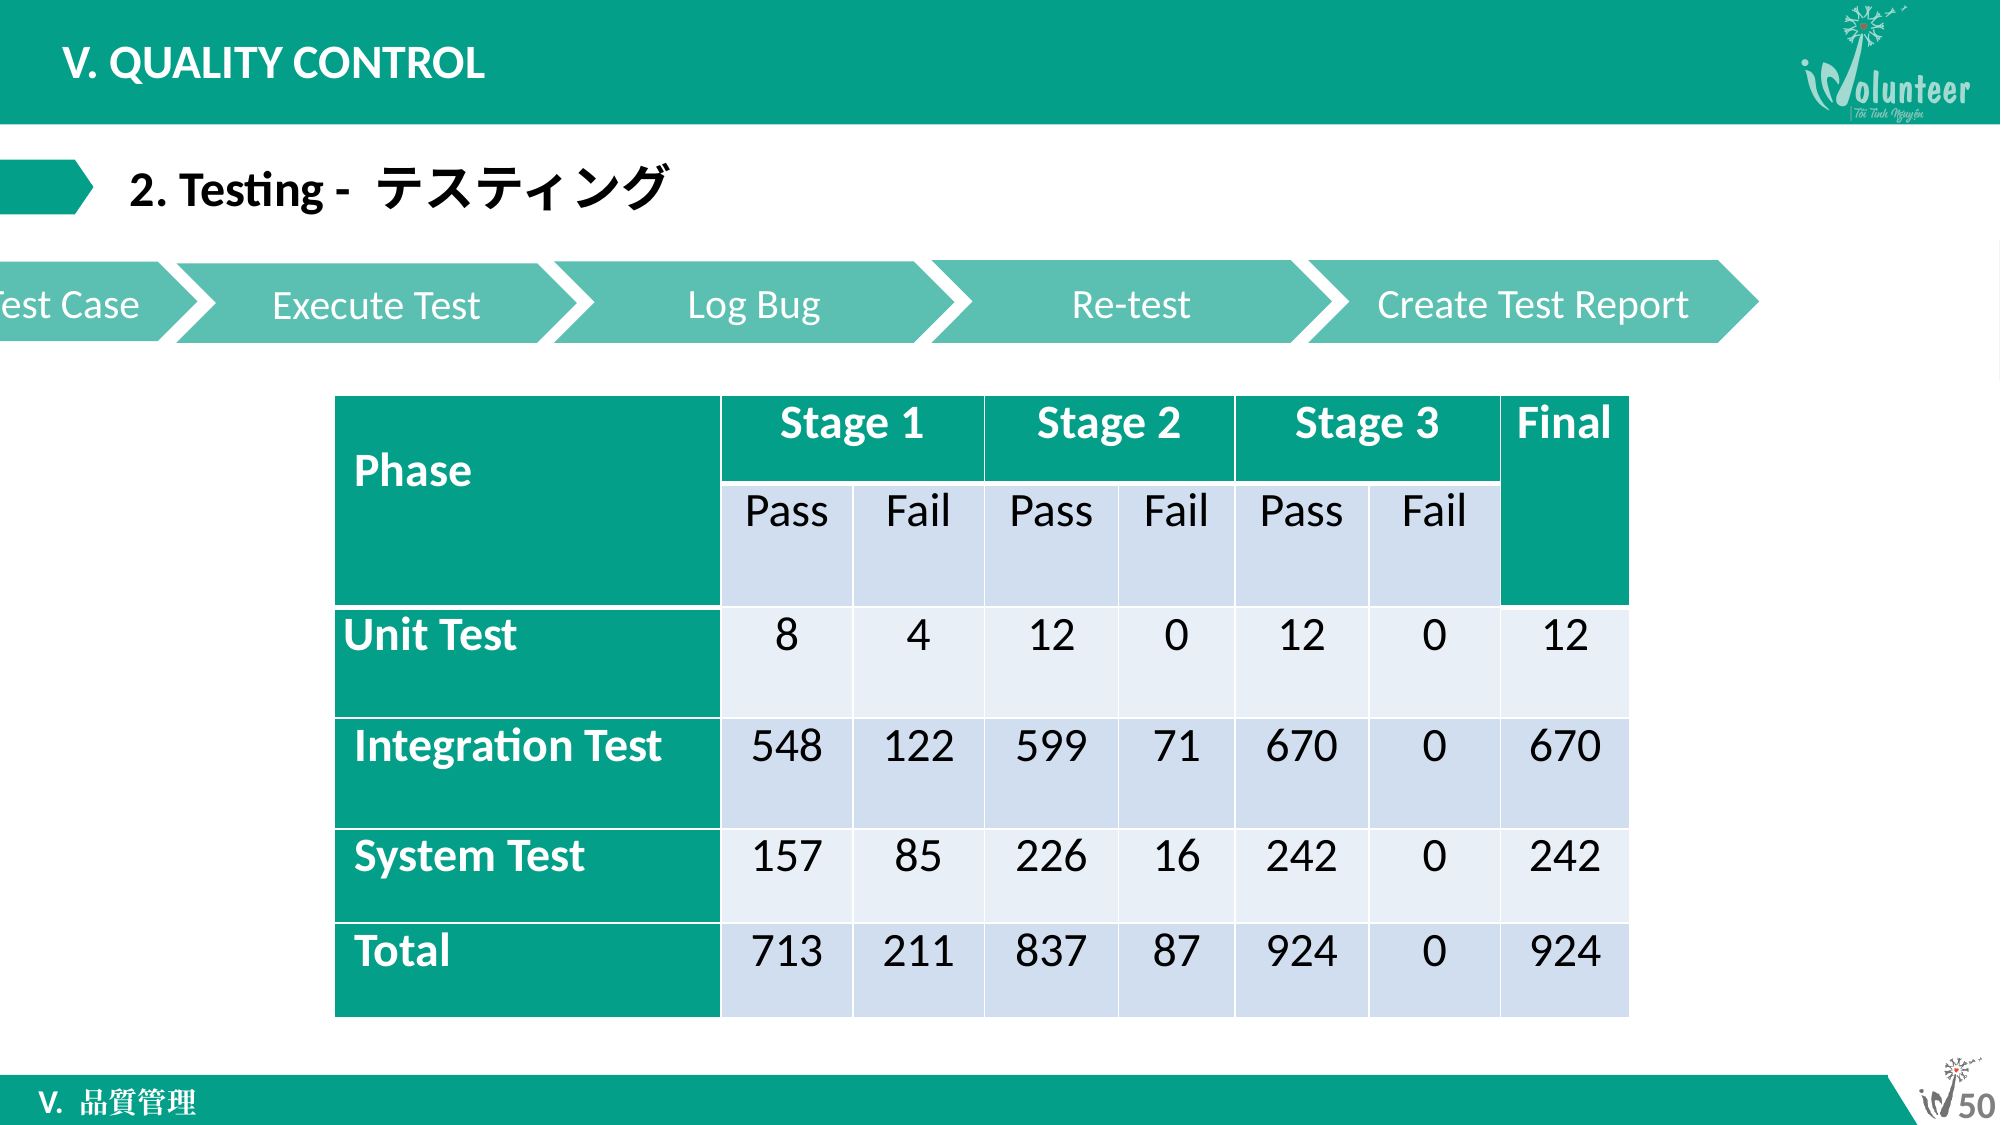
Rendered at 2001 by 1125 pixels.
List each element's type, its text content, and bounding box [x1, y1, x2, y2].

table_cell 548 [722, 719, 852, 828]
table_cell 0 [1370, 719, 1500, 828]
table_cell 924 [1501, 924, 1629, 1017]
table_cell Fail [1119, 486, 1234, 606]
text_box V. QUALITY CONTROL [47, 23, 502, 96]
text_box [0, 1074, 1919, 1125]
table_cell 157 [722, 830, 852, 922]
table_header Stage 3 [1236, 396, 1500, 481]
table_cell 242 [1501, 830, 1629, 922]
table_cell 16 [1119, 830, 1234, 922]
text_box Execute Test [173, 262, 579, 344]
text_box 50 [1943, 1073, 2000, 1125]
table_cell 71 [1119, 719, 1234, 828]
table_header Final [1501, 396, 1629, 605]
table_cell 0 [1370, 830, 1500, 922]
table_cell 670 [1501, 719, 1629, 828]
table_cell 12 [985, 608, 1118, 717]
table_cell 12 [1236, 608, 1368, 717]
table_cell Pass [722, 486, 852, 606]
table_cell 85 [854, 830, 984, 922]
table_header Phase [335, 396, 720, 605]
table_cell Pass [1236, 486, 1368, 606]
text_box Review Test Case [0, 260, 199, 343]
table_cell 4 [854, 608, 984, 717]
text_box Re-test [928, 258, 1334, 344]
table_cell 670 [1236, 719, 1368, 828]
table_cell 0 [1370, 924, 1500, 1017]
table_cell Pass [985, 486, 1118, 606]
table_cell Integration Test [335, 719, 720, 828]
table_header Stage 2 [985, 396, 1234, 481]
table_cell 0 [1370, 608, 1500, 717]
table_cell Fail [854, 486, 984, 606]
table_header Stage 1 [722, 396, 984, 481]
text_box [1779, 0, 1997, 125]
table_cell 242 [1236, 830, 1368, 922]
table_cell 87 [1119, 924, 1234, 1017]
table_cell Total [335, 924, 720, 1017]
table_cell 122 [854, 719, 984, 828]
table_cell 211 [854, 924, 984, 1017]
table_cell 837 [985, 924, 1118, 1017]
picture [1919, 1057, 1982, 1119]
table_cell 226 [985, 830, 1118, 922]
table_cell 713 [722, 924, 852, 1017]
table_cell 924 [1236, 924, 1368, 1017]
text_box Log Bug [551, 260, 957, 344]
table_cell 8 [722, 608, 852, 717]
table_cell 599 [985, 719, 1118, 828]
table_cell Unit Test [335, 610, 720, 717]
table_cell 0 [1119, 608, 1234, 717]
text_box Create Test Report [1305, 258, 1761, 344]
table_cell Fail [1370, 486, 1500, 606]
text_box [0, 149, 685, 225]
text_box [0, 0, 1779, 125]
table_cell 12 [1501, 610, 1629, 717]
table_cell System Test [335, 830, 720, 922]
